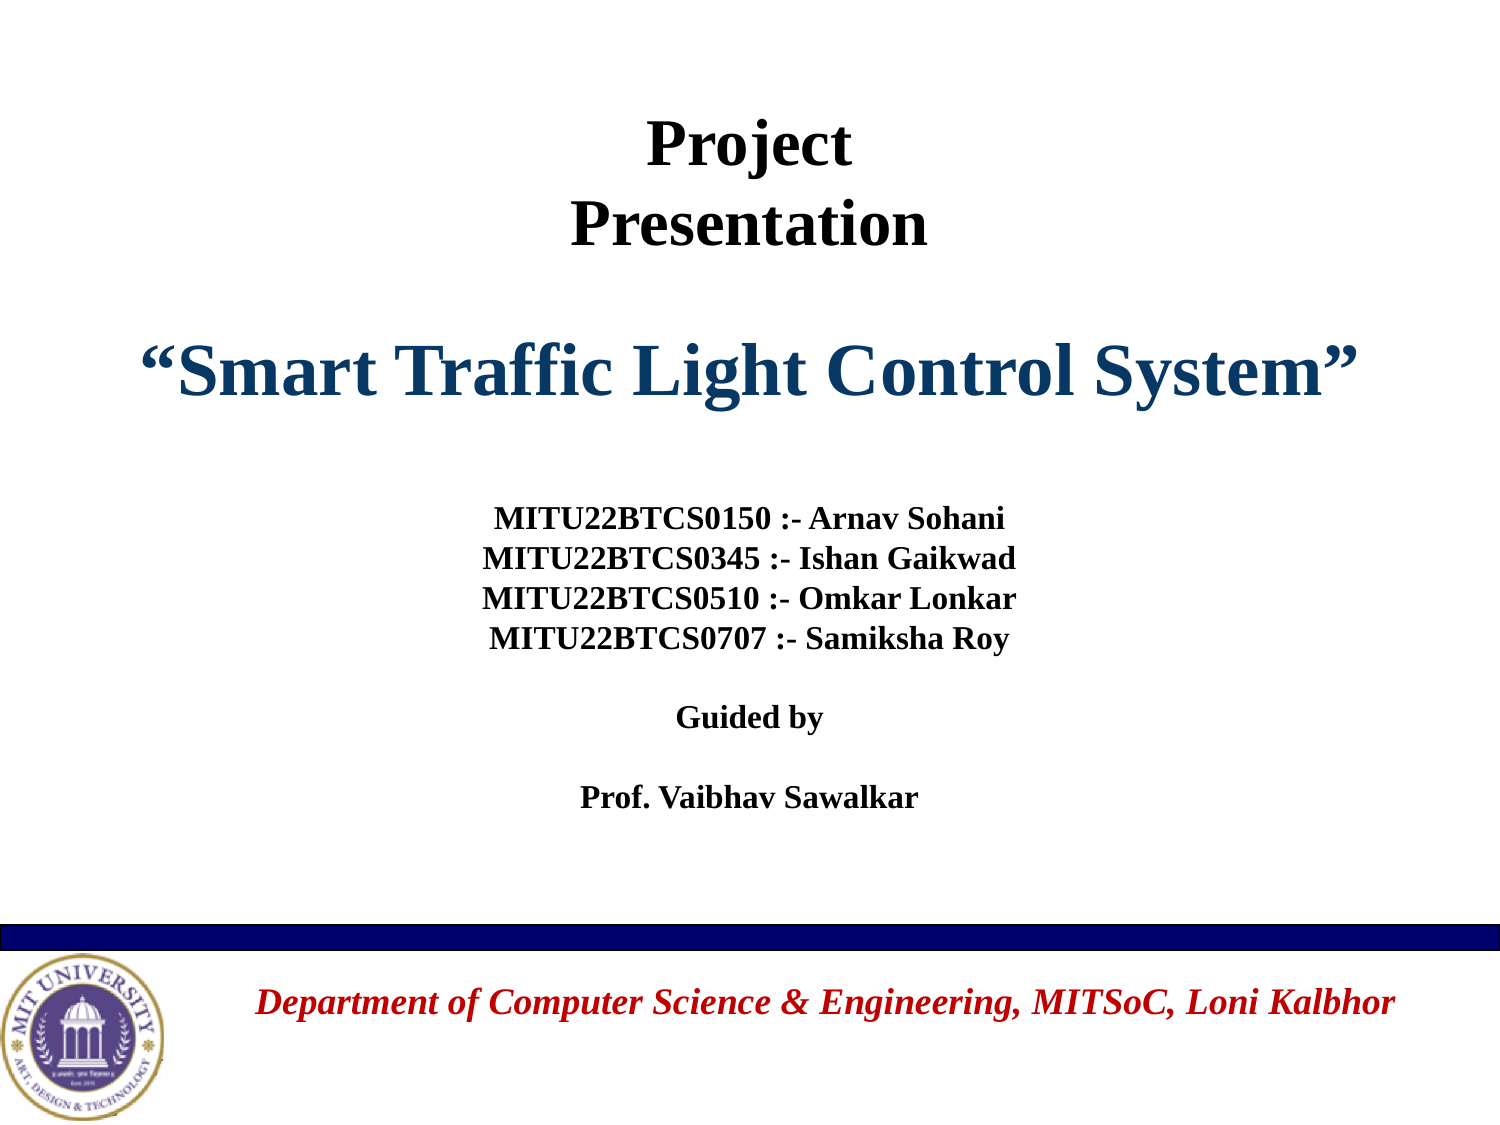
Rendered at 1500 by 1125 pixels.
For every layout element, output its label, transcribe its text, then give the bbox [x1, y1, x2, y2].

title “Smart Traffic Light Control System” [43, 320, 1457, 509]
text_box MITU22BTCS0150 :- Arnav Sohani MITU22BTCS0345 :- Ishan Gaikwad MITU22BTCS0510 :- Omkar Lonkar MITU22BTCS0707 :- Samiksha Roy Guided by Prof. Vaibhav Sawalkar [134, 488, 1365, 823]
text_box Project Presentation [472, 91, 1028, 266]
text_box Department of Computer Science & Engineering, MITSoC, Loni Kalbhor [209, 974, 1440, 1086]
picture [0, 953, 175, 1125]
